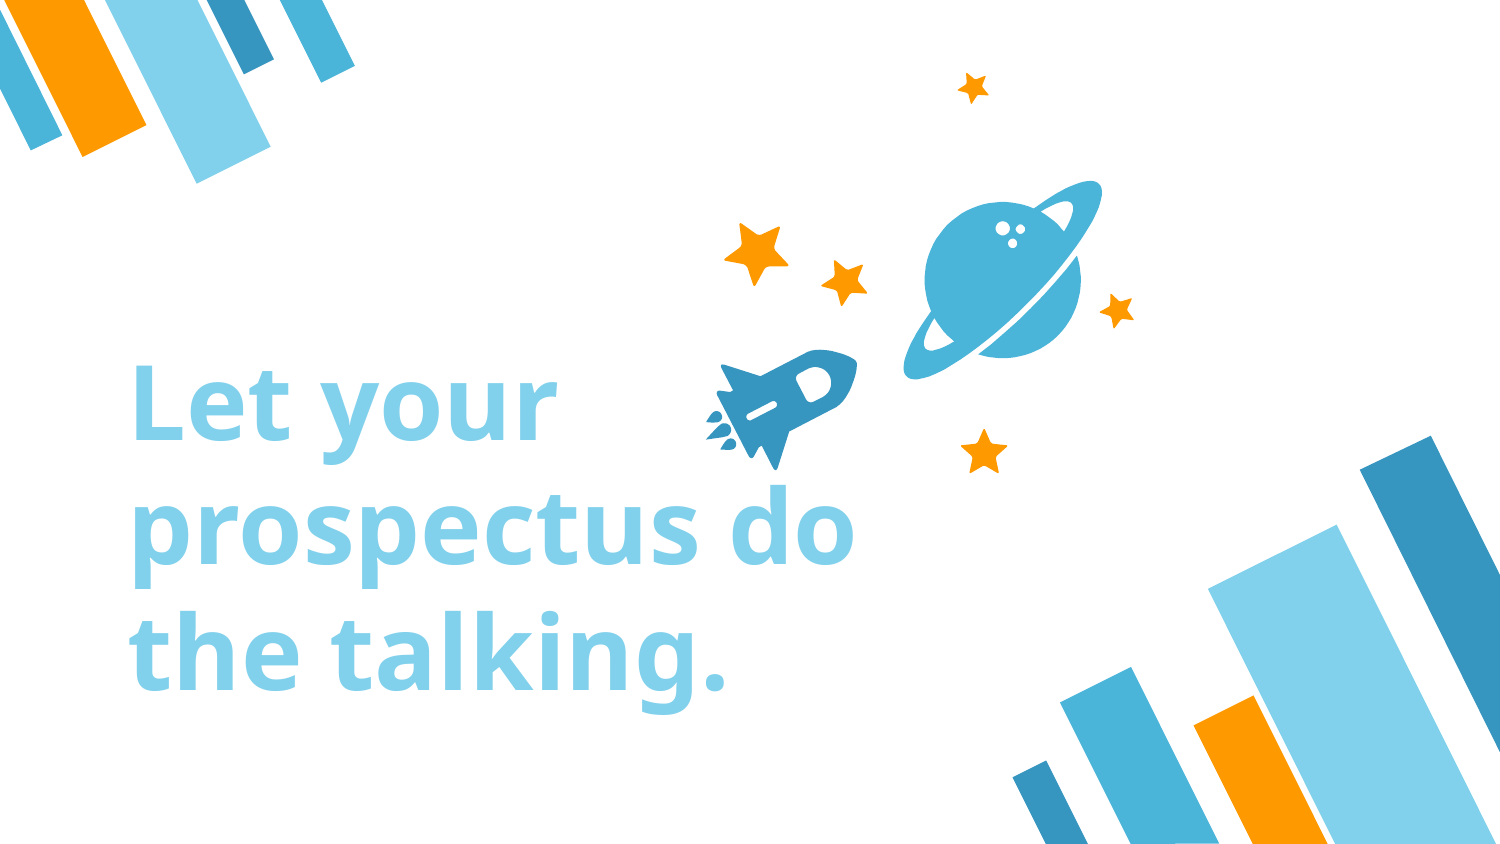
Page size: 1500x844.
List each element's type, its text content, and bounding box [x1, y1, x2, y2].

text_box [957, 72, 989, 104]
text_box [961, 428, 1008, 474]
title Let your prospectus do the talking. [112, 434, 981, 726]
text_box [821, 260, 868, 307]
text_box [1107, 293, 1134, 329]
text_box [903, 180, 1103, 380]
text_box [712, 336, 844, 469]
text_box [724, 223, 789, 287]
